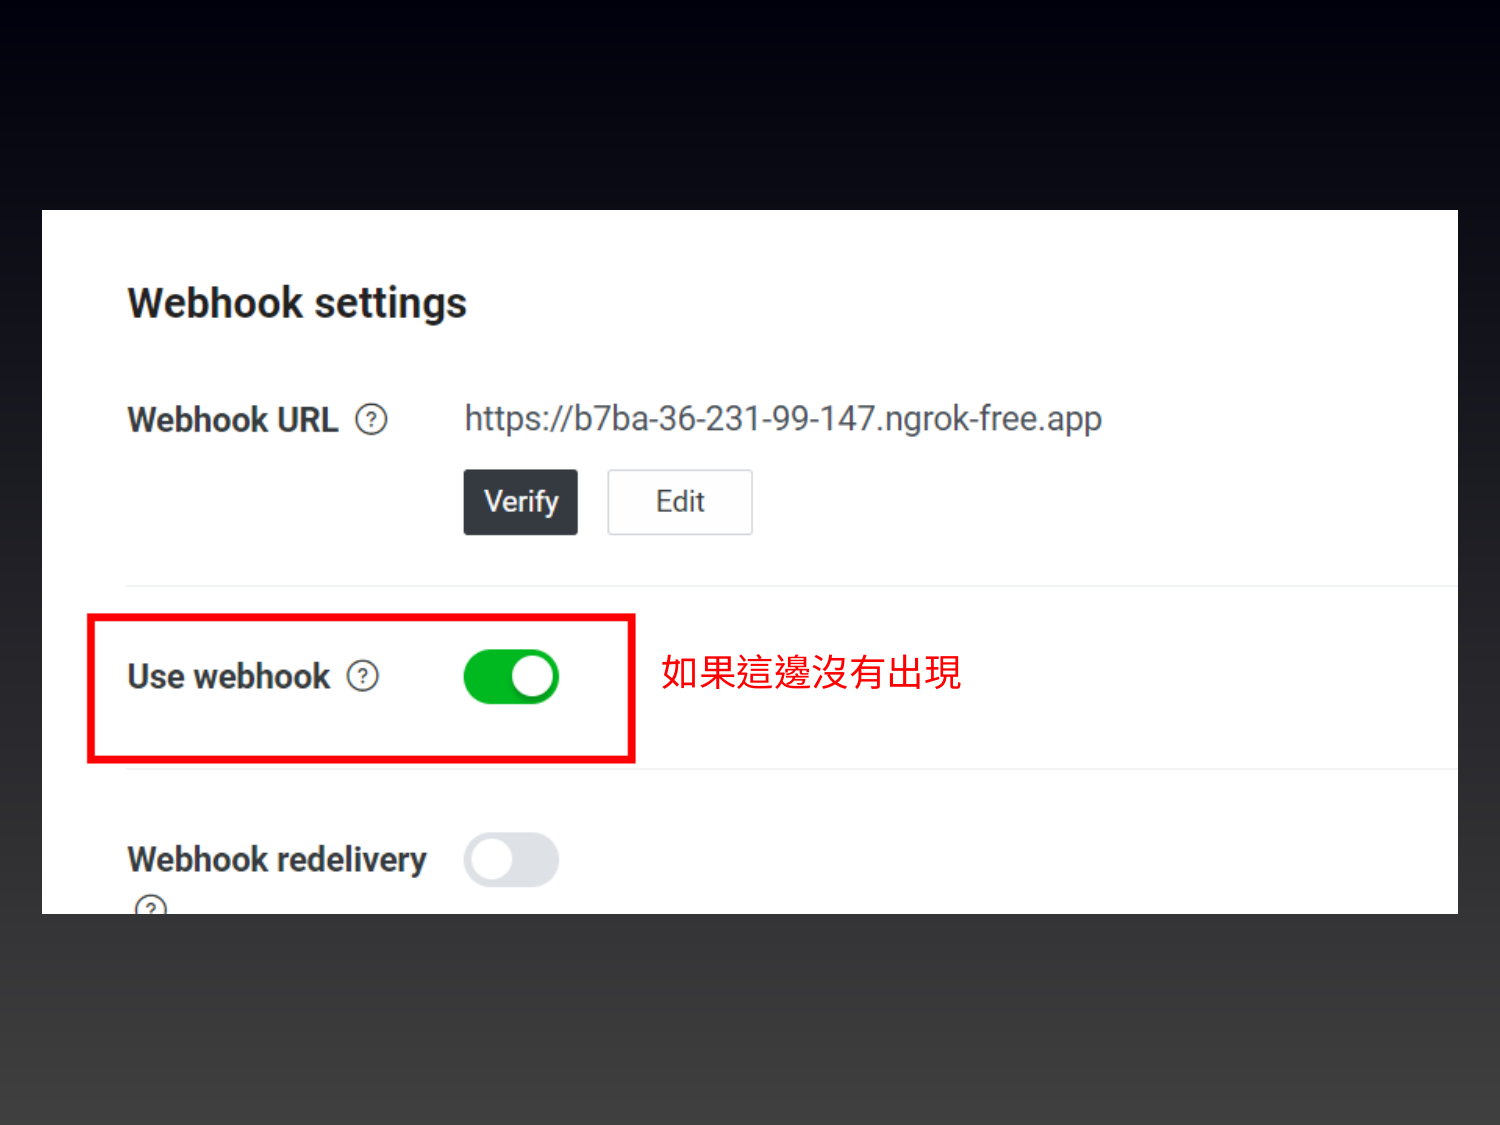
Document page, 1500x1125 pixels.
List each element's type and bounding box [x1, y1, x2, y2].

picture [41, 210, 1459, 915]
